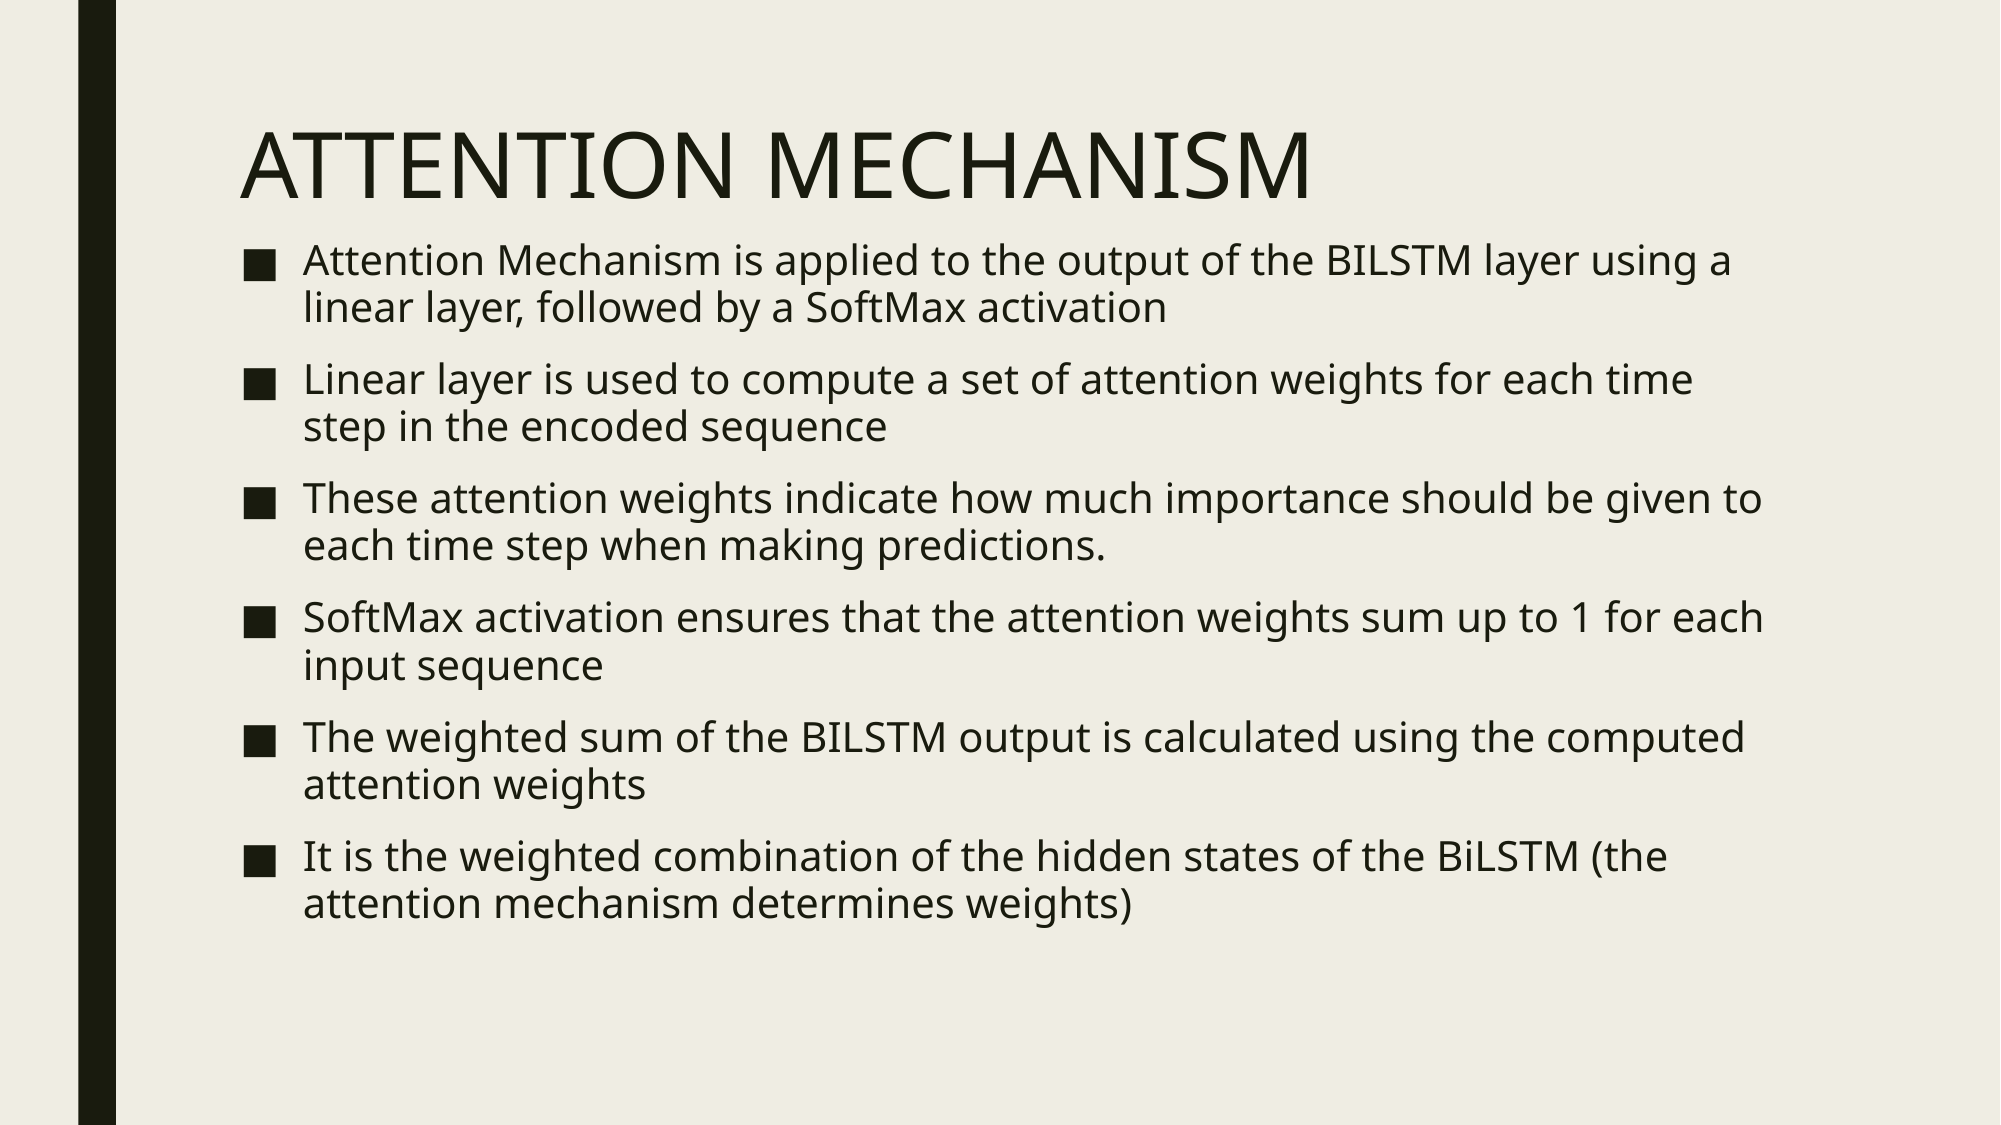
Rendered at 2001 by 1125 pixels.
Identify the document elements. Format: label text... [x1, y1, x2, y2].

list Attention Mechanism is applied to the output of the BILSTM layer using a linear layer, followed by a SoftMax activation Linear layer is used to compute a set of attention weights for each time step in the encoded sequence These attention weights indicate how much importance should be given to each time step when making predictions. SoftMax activation ensures that the attention weights sum up to 1 for each input sequence The weighted sum of the BILSTM output is calculated using the computed attention weights It is the weighted combination of the hidden states of the BiLSTM (the attention mechanism determines weights) [225, 230, 1800, 963]
title ATTENTION MECHANISM [225, 112, 1800, 230]
